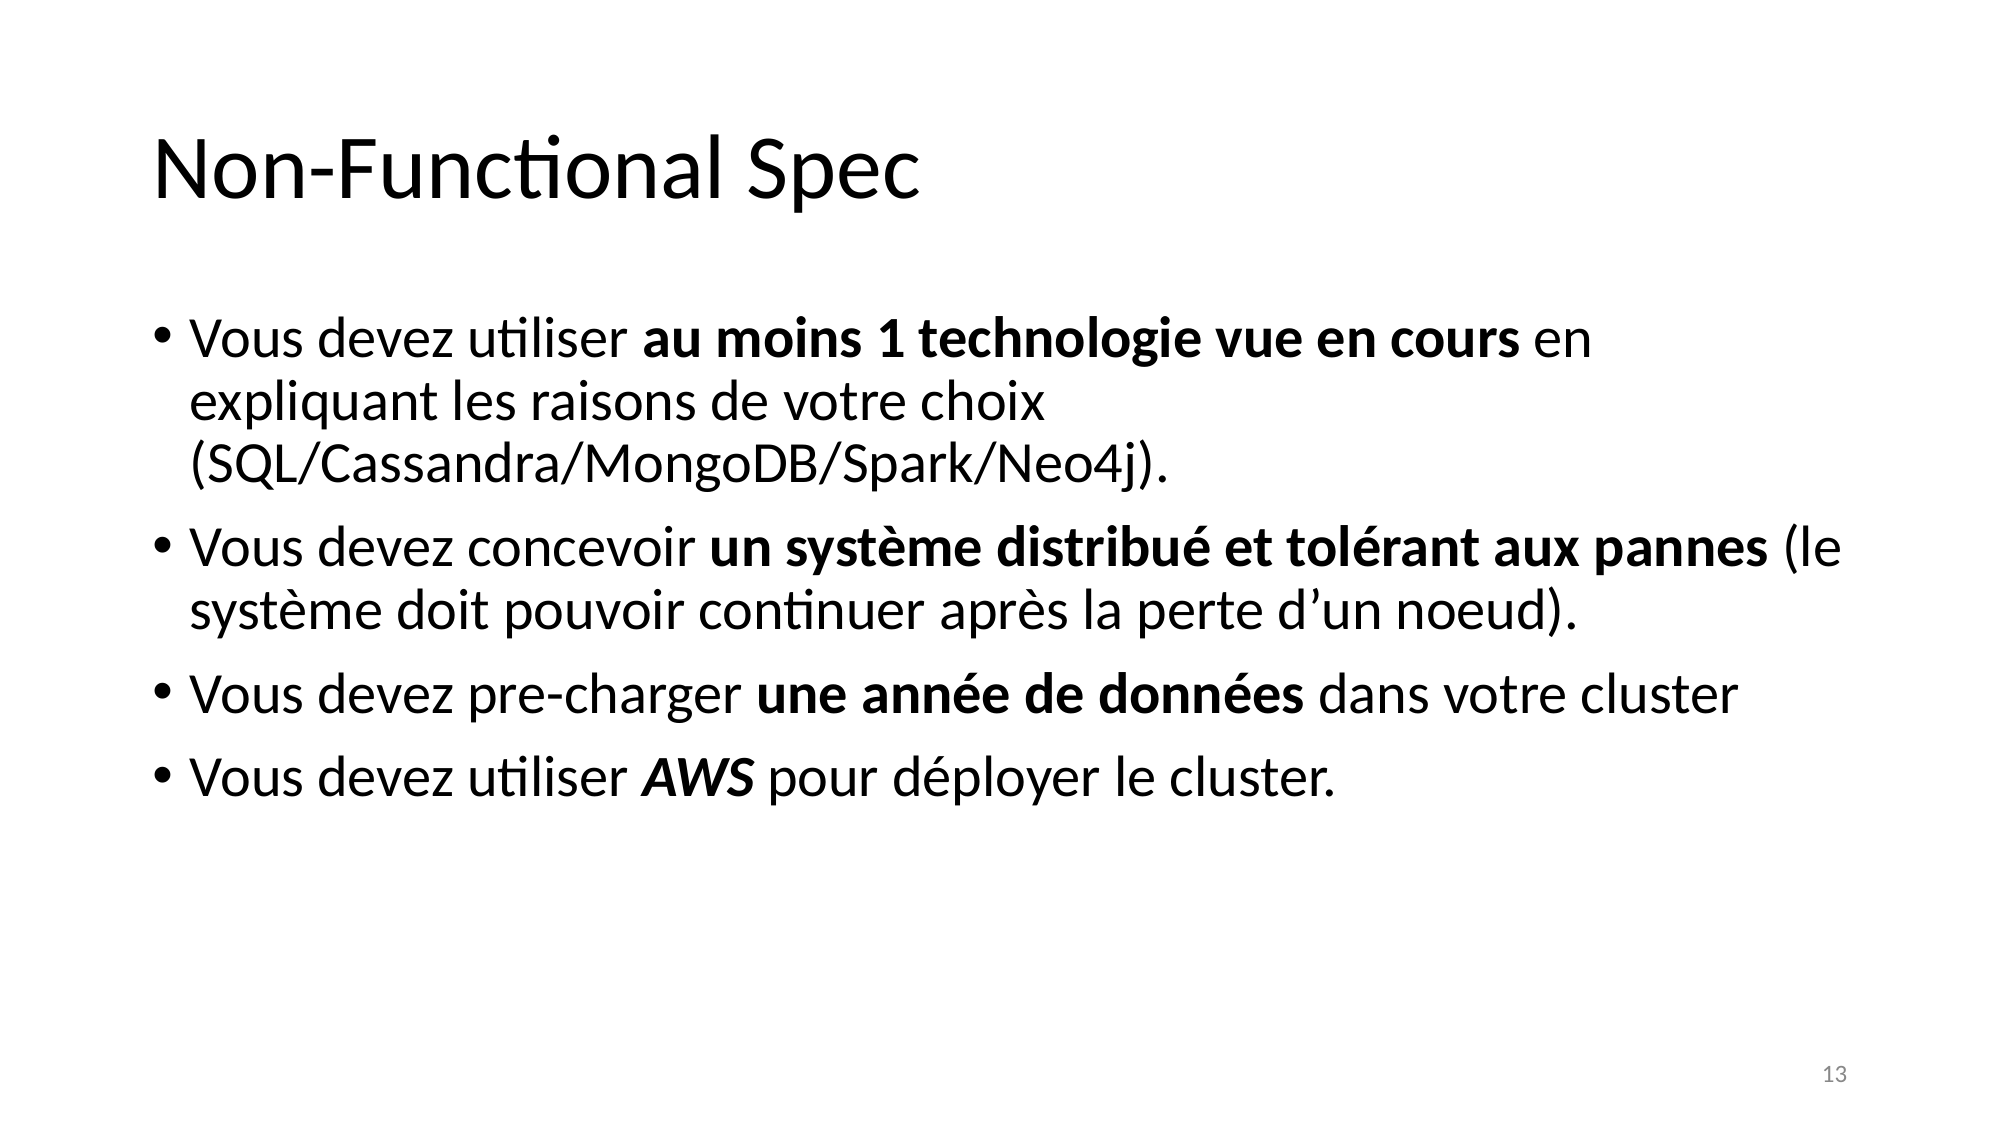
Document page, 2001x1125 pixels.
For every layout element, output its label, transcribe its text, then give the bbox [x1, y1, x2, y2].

list Vous devez utiliser au moins 1 technologie vue en cours en expliquant les raisons de votre choix (SQL/Cassandra/MongoDB/Spark/Neo4j). Vous devez concevoir un système distribué et tolérant aux pannes (le système doit pouvoir continuer après la perte d’un noeud). Vous devez pre-charger une année de données dans votre cluster Vous devez utiliser AWS pour déployer le cluster. [137, 299, 1863, 1014]
slide_number ‹#› [1412, 1042, 1863, 1103]
title Non-Functional Spec [137, 59, 1863, 278]
